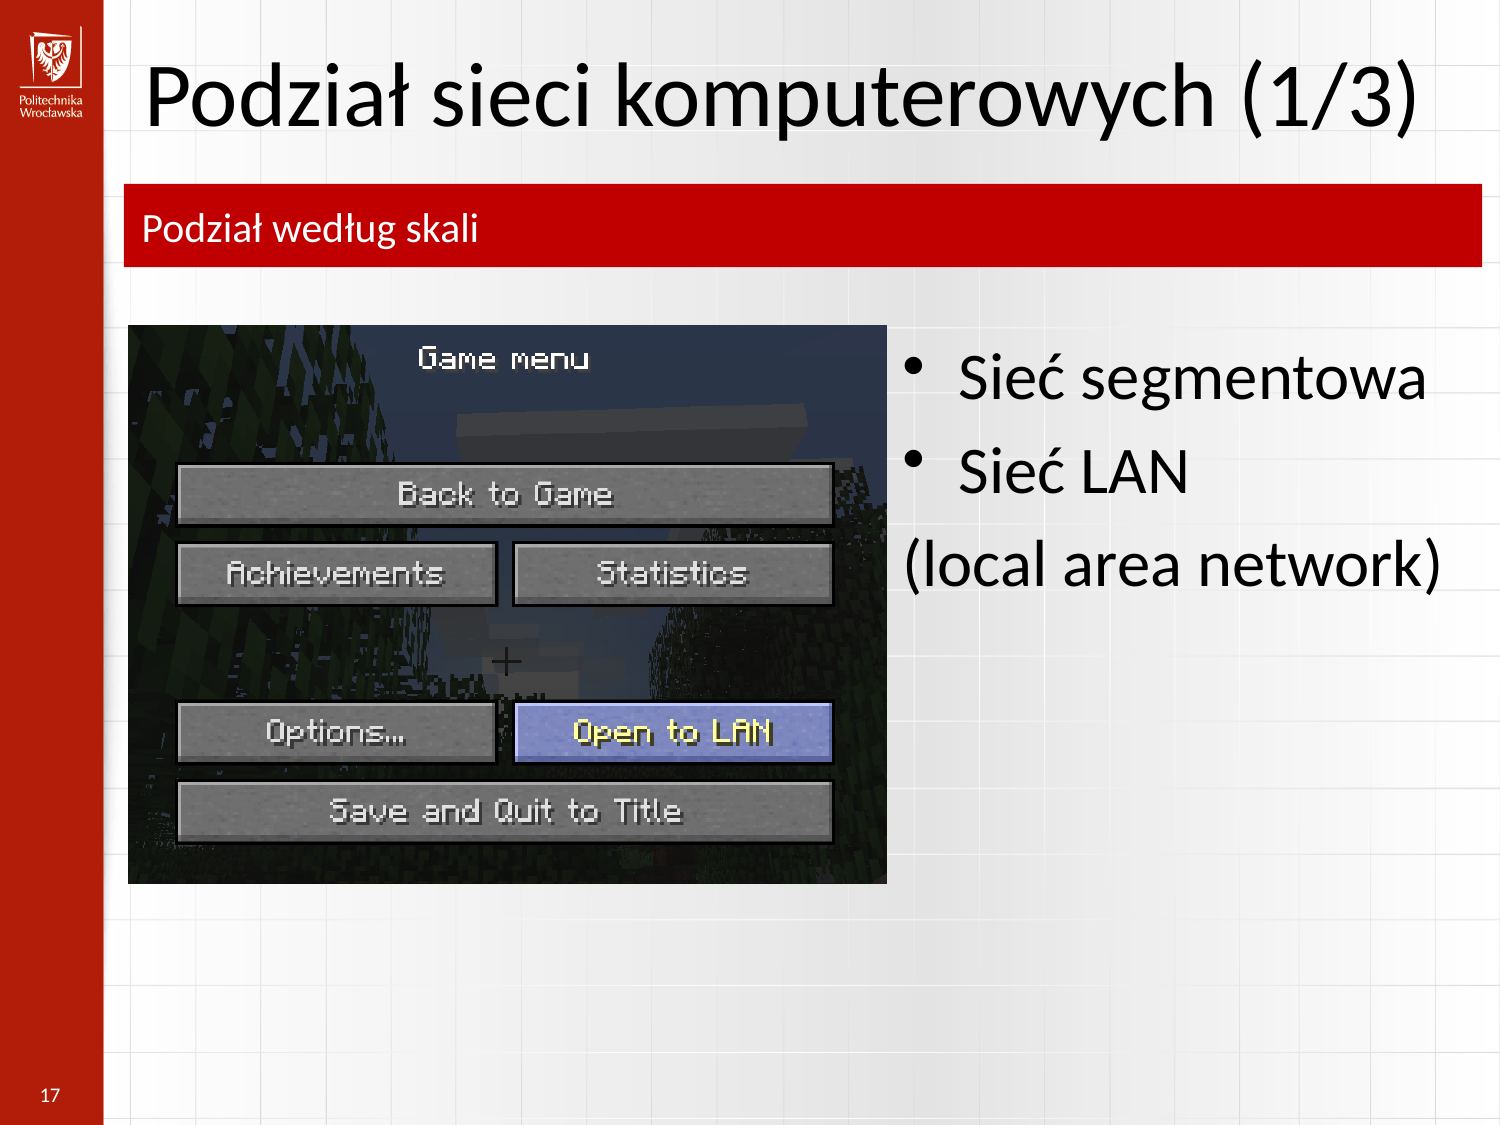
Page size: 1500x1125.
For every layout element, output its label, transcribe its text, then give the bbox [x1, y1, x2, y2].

list Podział sieci komputerowych (1/3) [123, 19, 1480, 161]
list Sieć segmentowa Sieć LAN (local area network) [887, 325, 1500, 1125]
list Podział według skali [123, 183, 1483, 268]
picture [0, 0, 1500, 1125]
